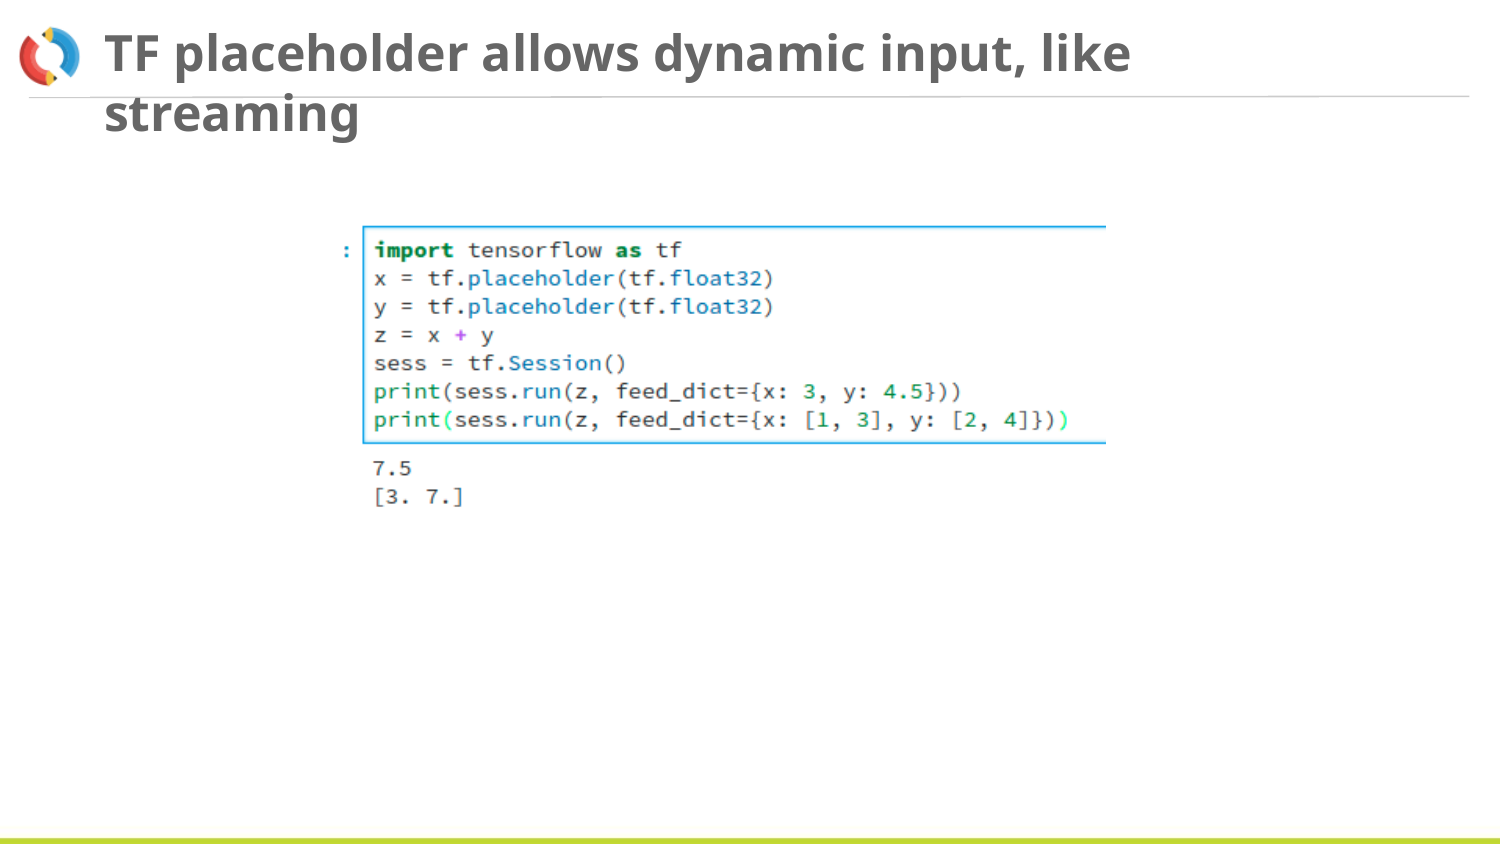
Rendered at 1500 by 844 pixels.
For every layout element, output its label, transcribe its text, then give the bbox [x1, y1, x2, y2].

picture [0, 0, 1500, 844]
text_box TF placeholder allows dynamic input, like streaming [89, 6, 1229, 82]
